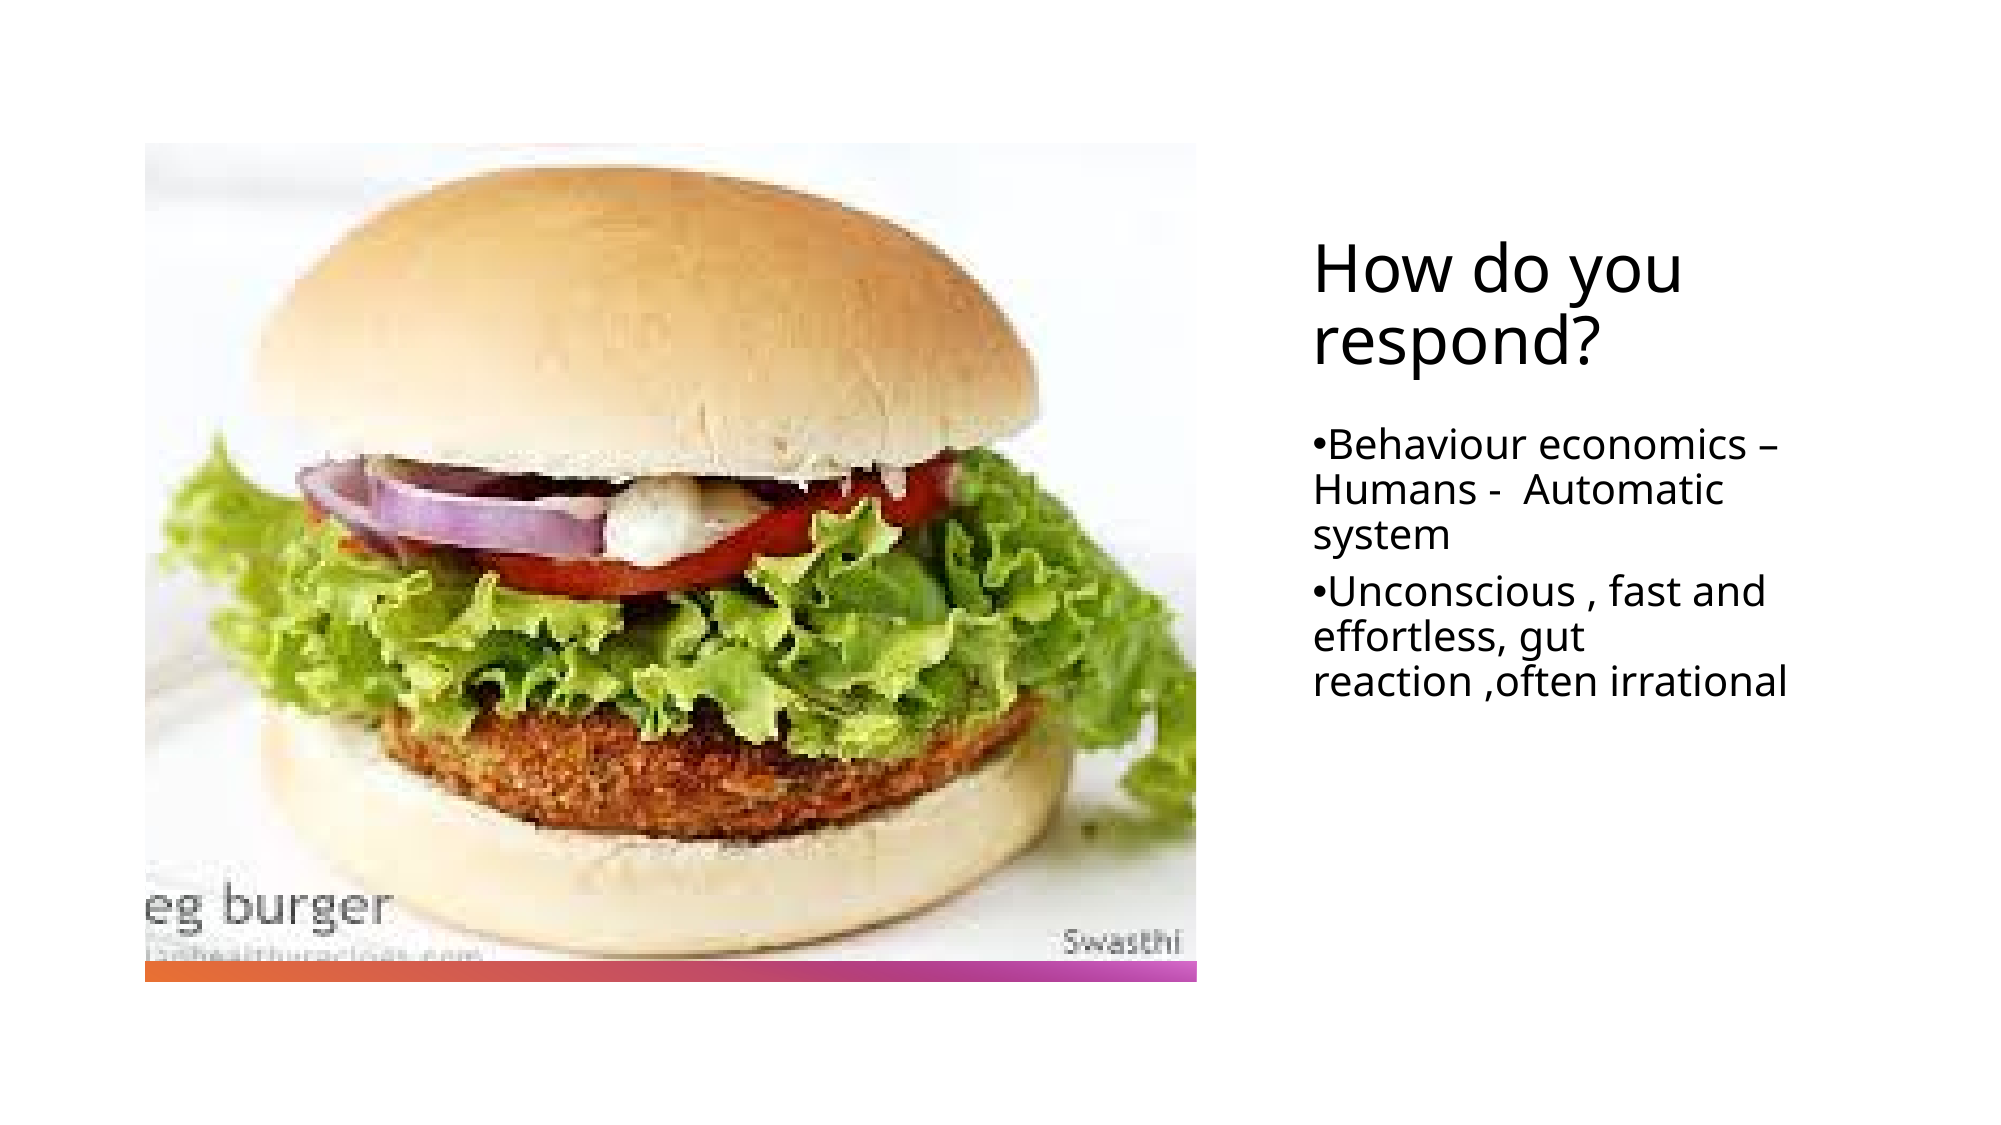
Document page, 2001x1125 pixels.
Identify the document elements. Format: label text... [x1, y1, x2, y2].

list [144, 143, 1197, 960]
title How do you respond? [1297, 121, 1855, 387]
text_box Behaviour economics – Humans - Automatic system Unconscious , fast and effortless, gut reaction ,often irrational [1297, 415, 1857, 982]
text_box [144, 960, 1197, 982]
